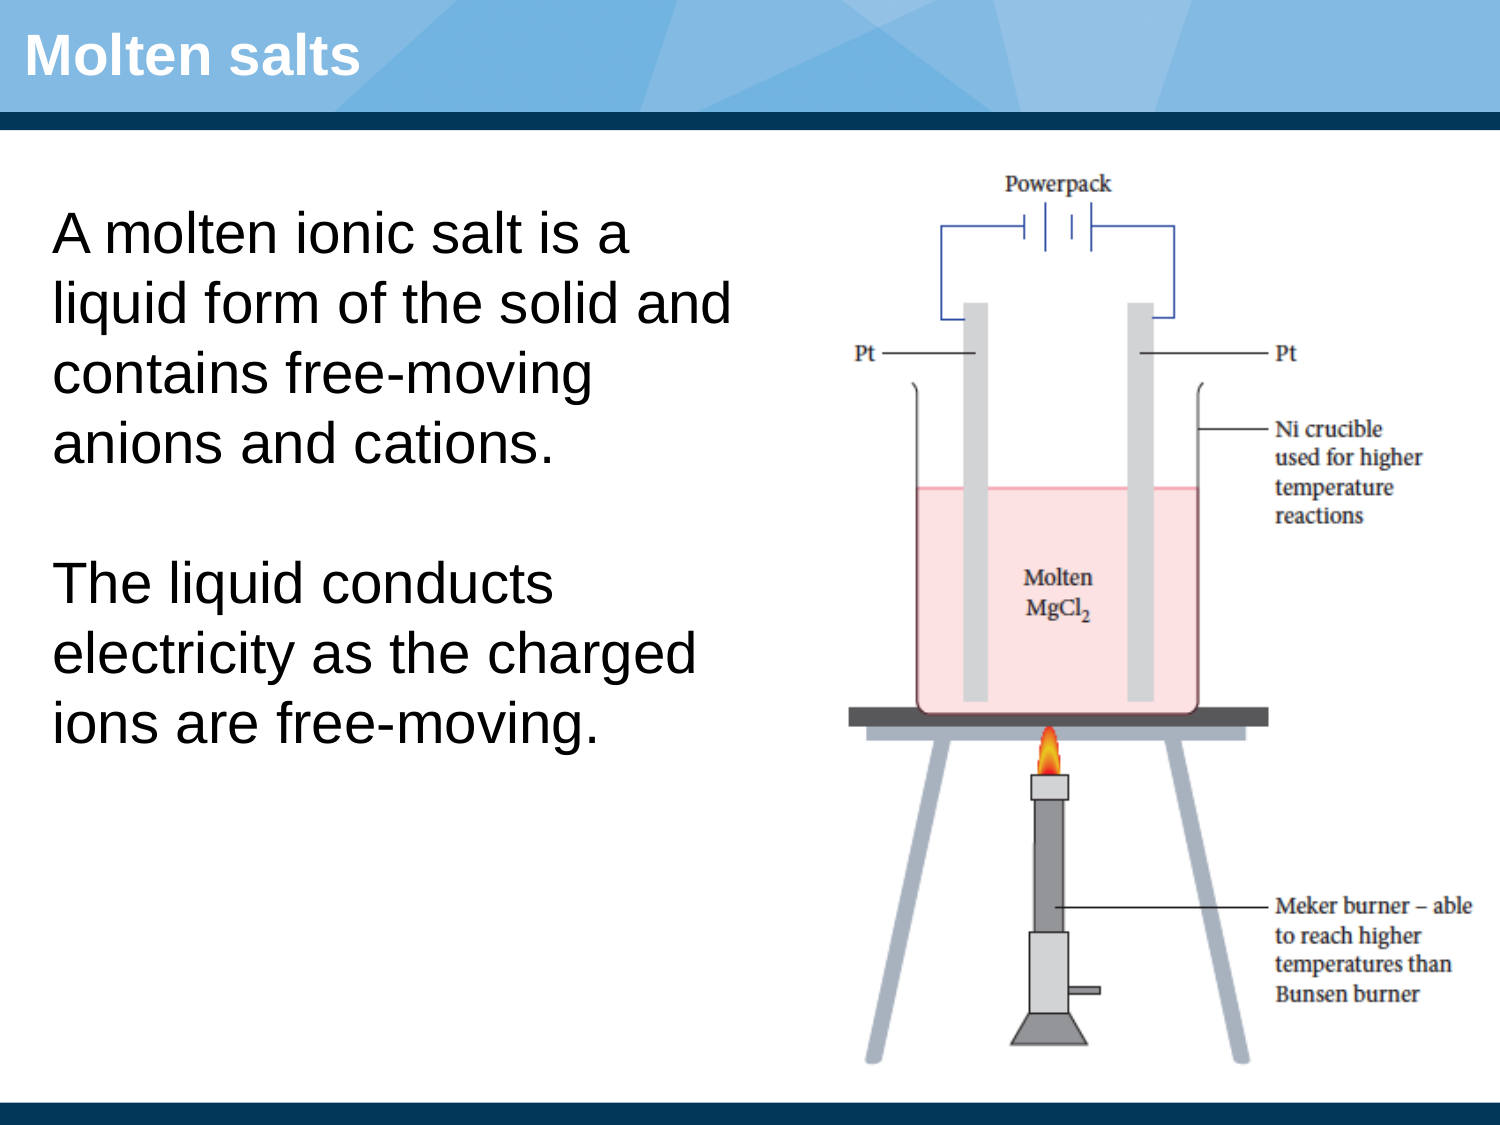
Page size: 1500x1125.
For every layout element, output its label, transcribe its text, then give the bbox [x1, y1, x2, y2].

picture [812, 162, 1500, 1101]
text_box A molten ionic salt is a liquid form of the solid and contains free-moving anions and cations. The liquid conducts electricity as the charged ions are free-moving. [37, 187, 763, 762]
title Molten salts [24, 24, 1413, 100]
picture [0, 0, 1500, 112]
